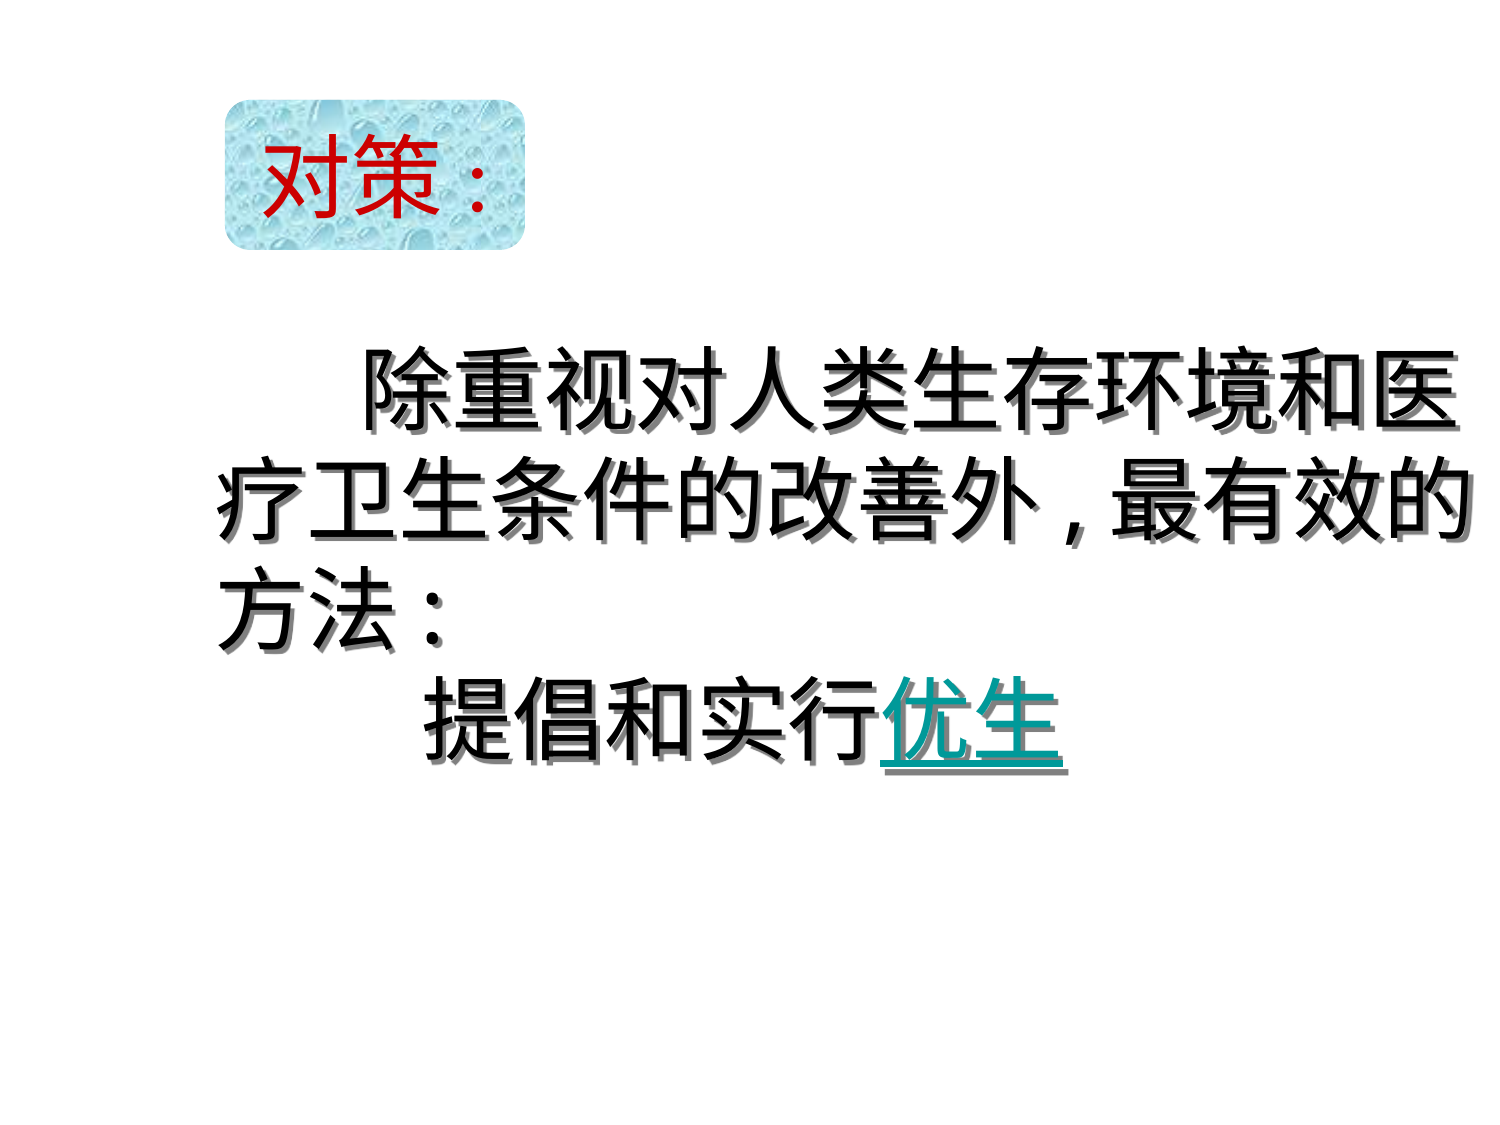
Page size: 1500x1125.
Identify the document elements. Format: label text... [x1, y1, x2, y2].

text_box 除重视对人类生存环境和医疗卫生条件的改善外,最有效的方法: 提倡和实行优生 [200, 324, 1500, 803]
text_box 对策: [224, 99, 525, 250]
